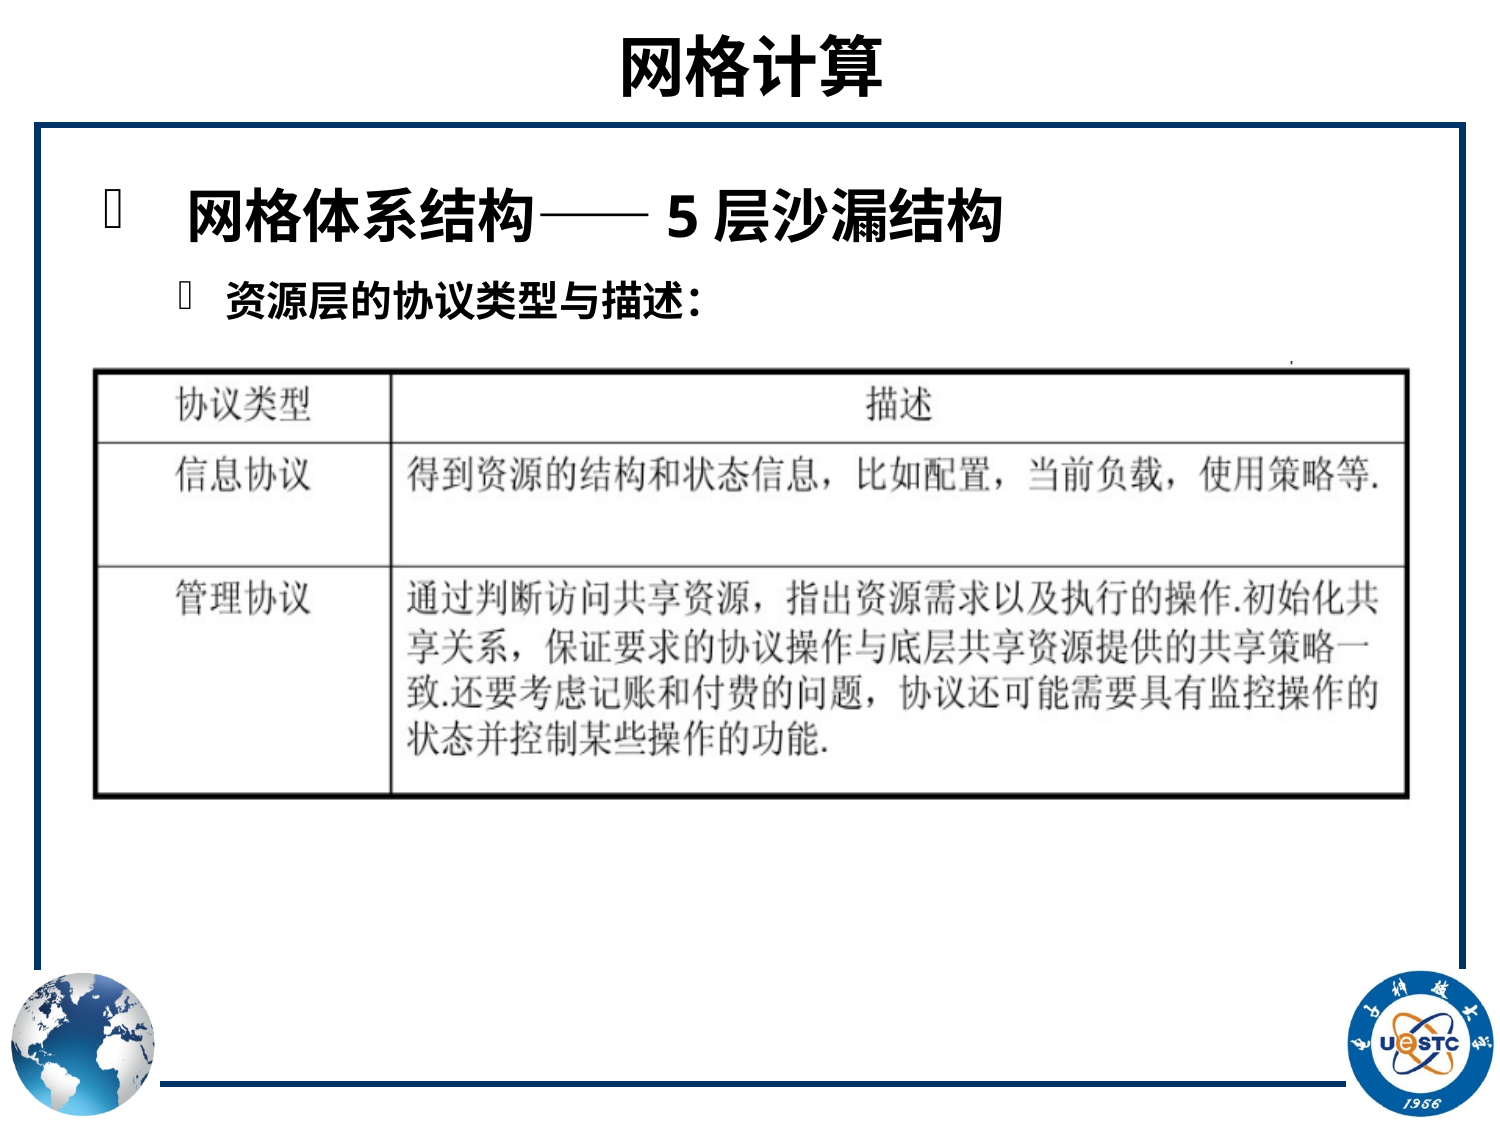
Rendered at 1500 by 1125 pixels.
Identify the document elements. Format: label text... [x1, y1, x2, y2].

picture [87, 361, 1413, 807]
picture [0, 970, 160, 1118]
picture [1346, 969, 1495, 1118]
text_box 网格体系结构——5层沙漏结构 资源层的协议类型与描述： [88, 137, 1439, 1036]
title 网格计算 [41, 19, 1463, 112]
